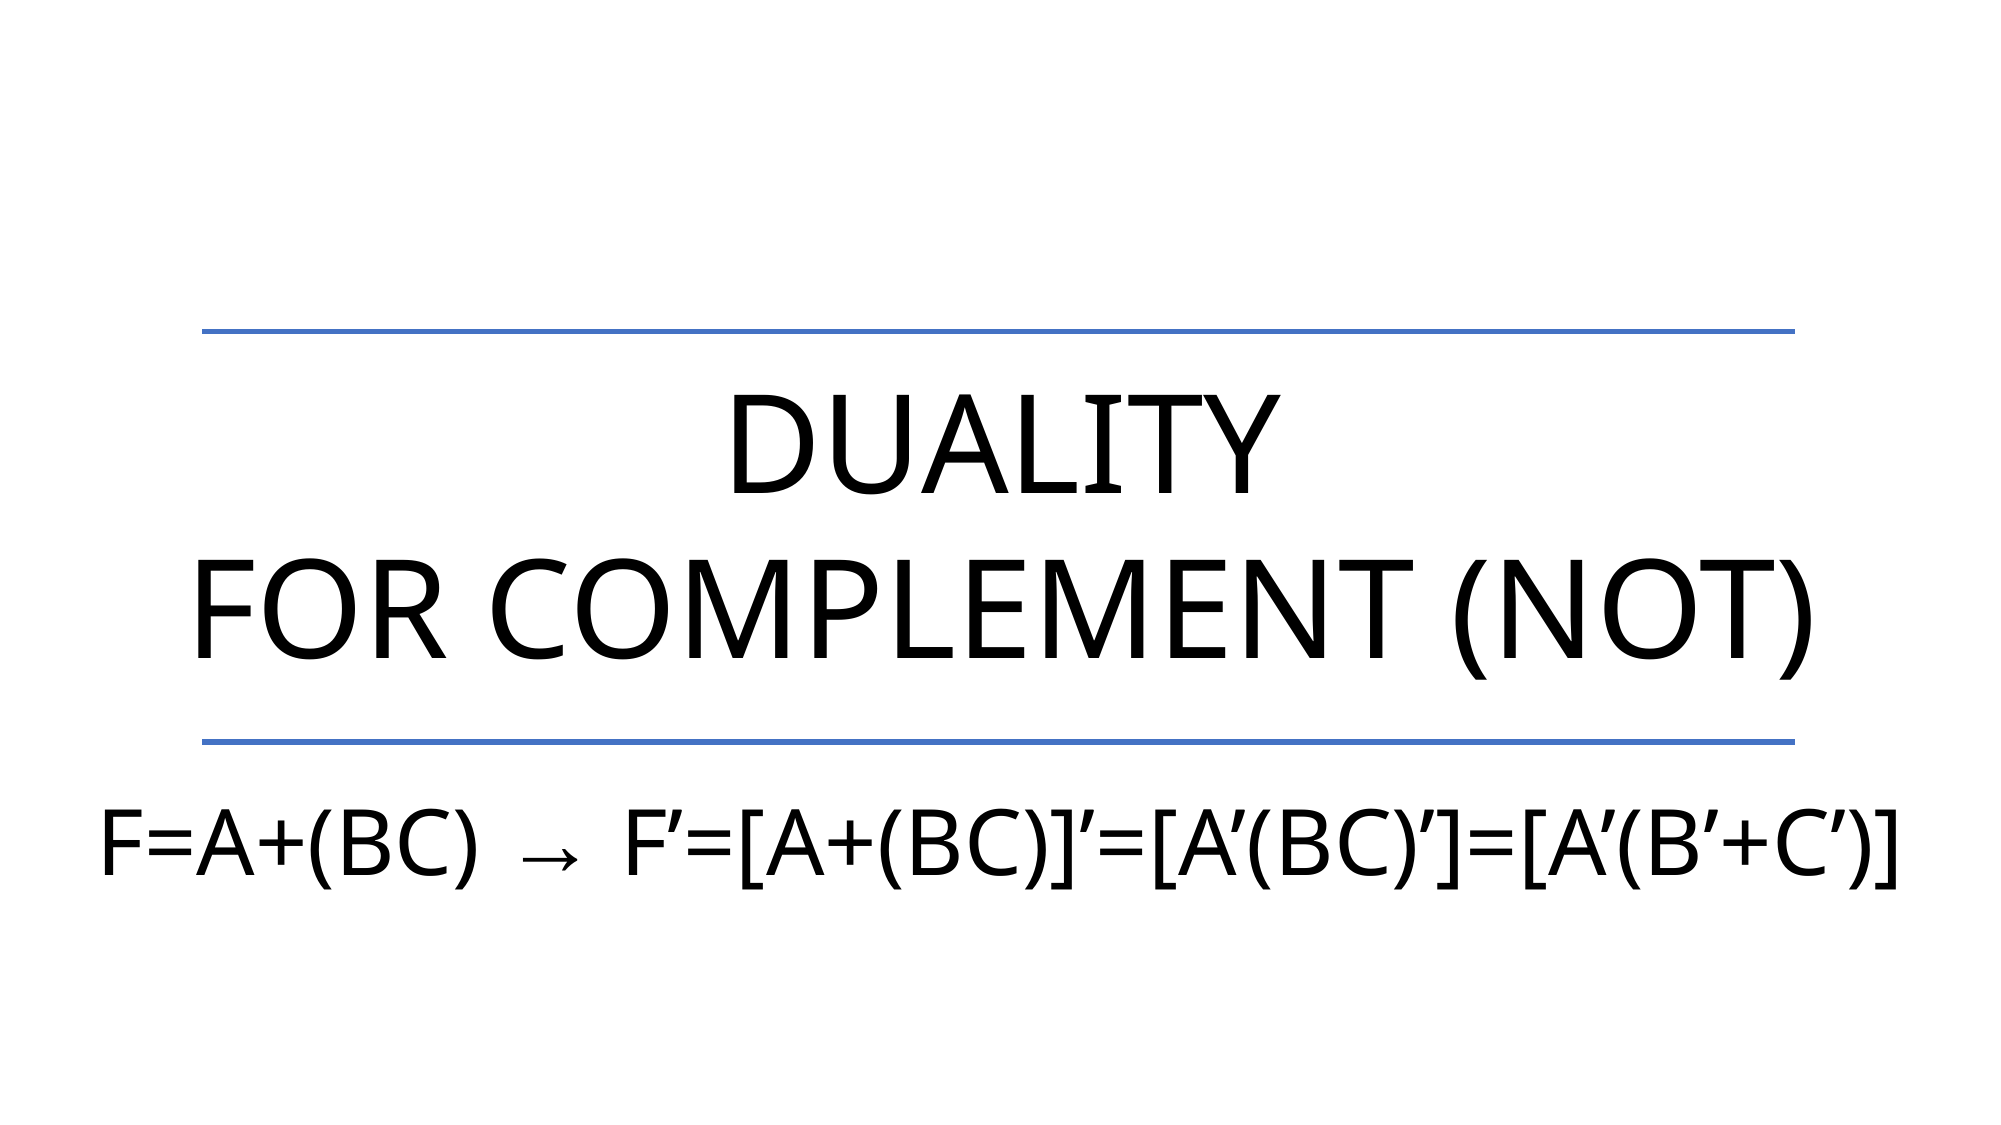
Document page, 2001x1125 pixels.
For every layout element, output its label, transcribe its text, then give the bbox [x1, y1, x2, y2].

text_box Duality For Complement (NOT) [1, 348, 2000, 693]
text_box F=A+(BC) → F’=[A+(BC)]’=[A’(BC)’]=[A’(B’+C’)] [1, 776, 2000, 902]
